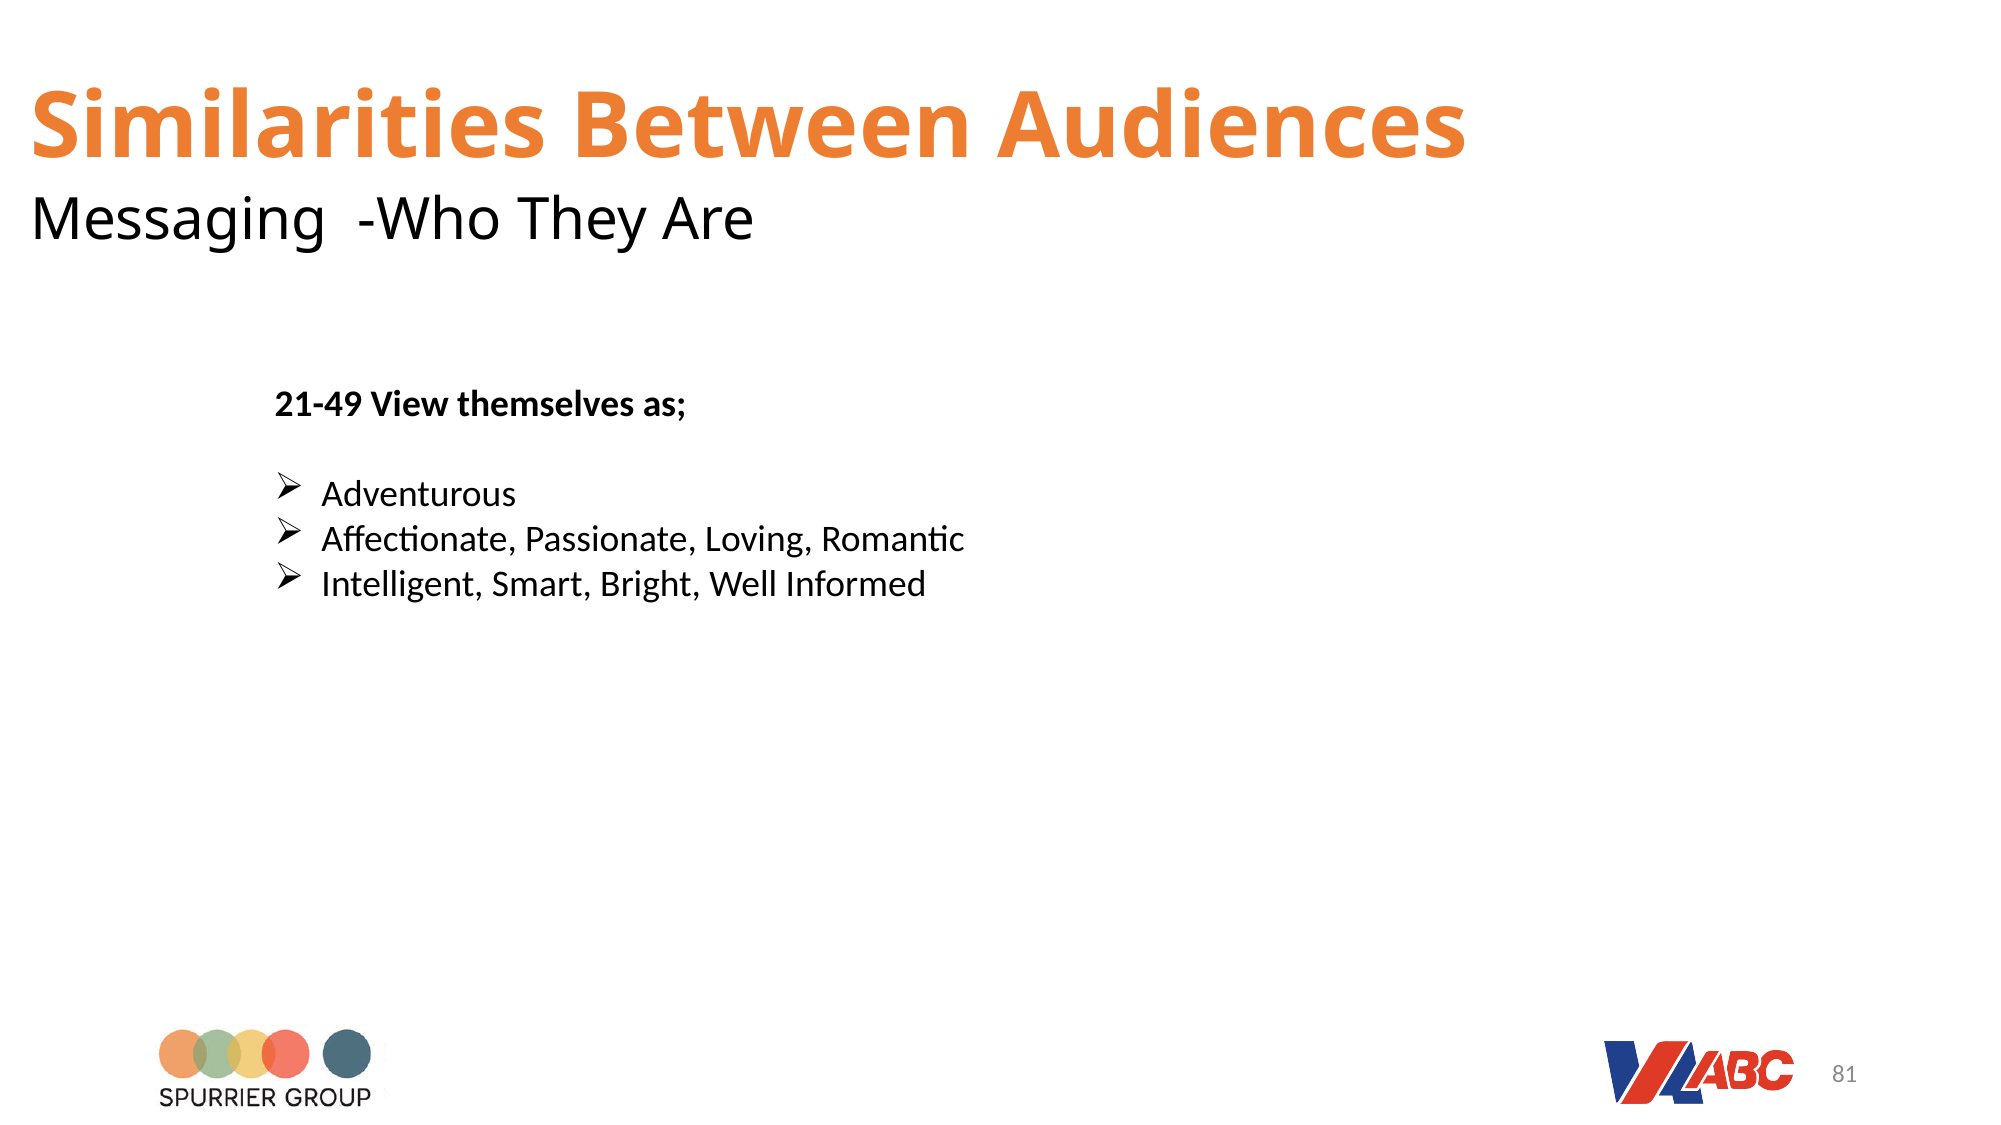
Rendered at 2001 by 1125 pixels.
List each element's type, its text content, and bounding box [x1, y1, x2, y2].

picture [154, 1024, 396, 1117]
text_box Similarities Between Audiences [15, 18, 1741, 237]
text_box 21-49 View themselves as; Adventurous Affectionate, Passionate, Loving, Romantic Intelligent, Smart, Bright, Well Informed [259, 371, 1729, 611]
slide_number 81 [1422, 1042, 1873, 1103]
title Messaging -Who They Are [15, 237, 1741, 330]
